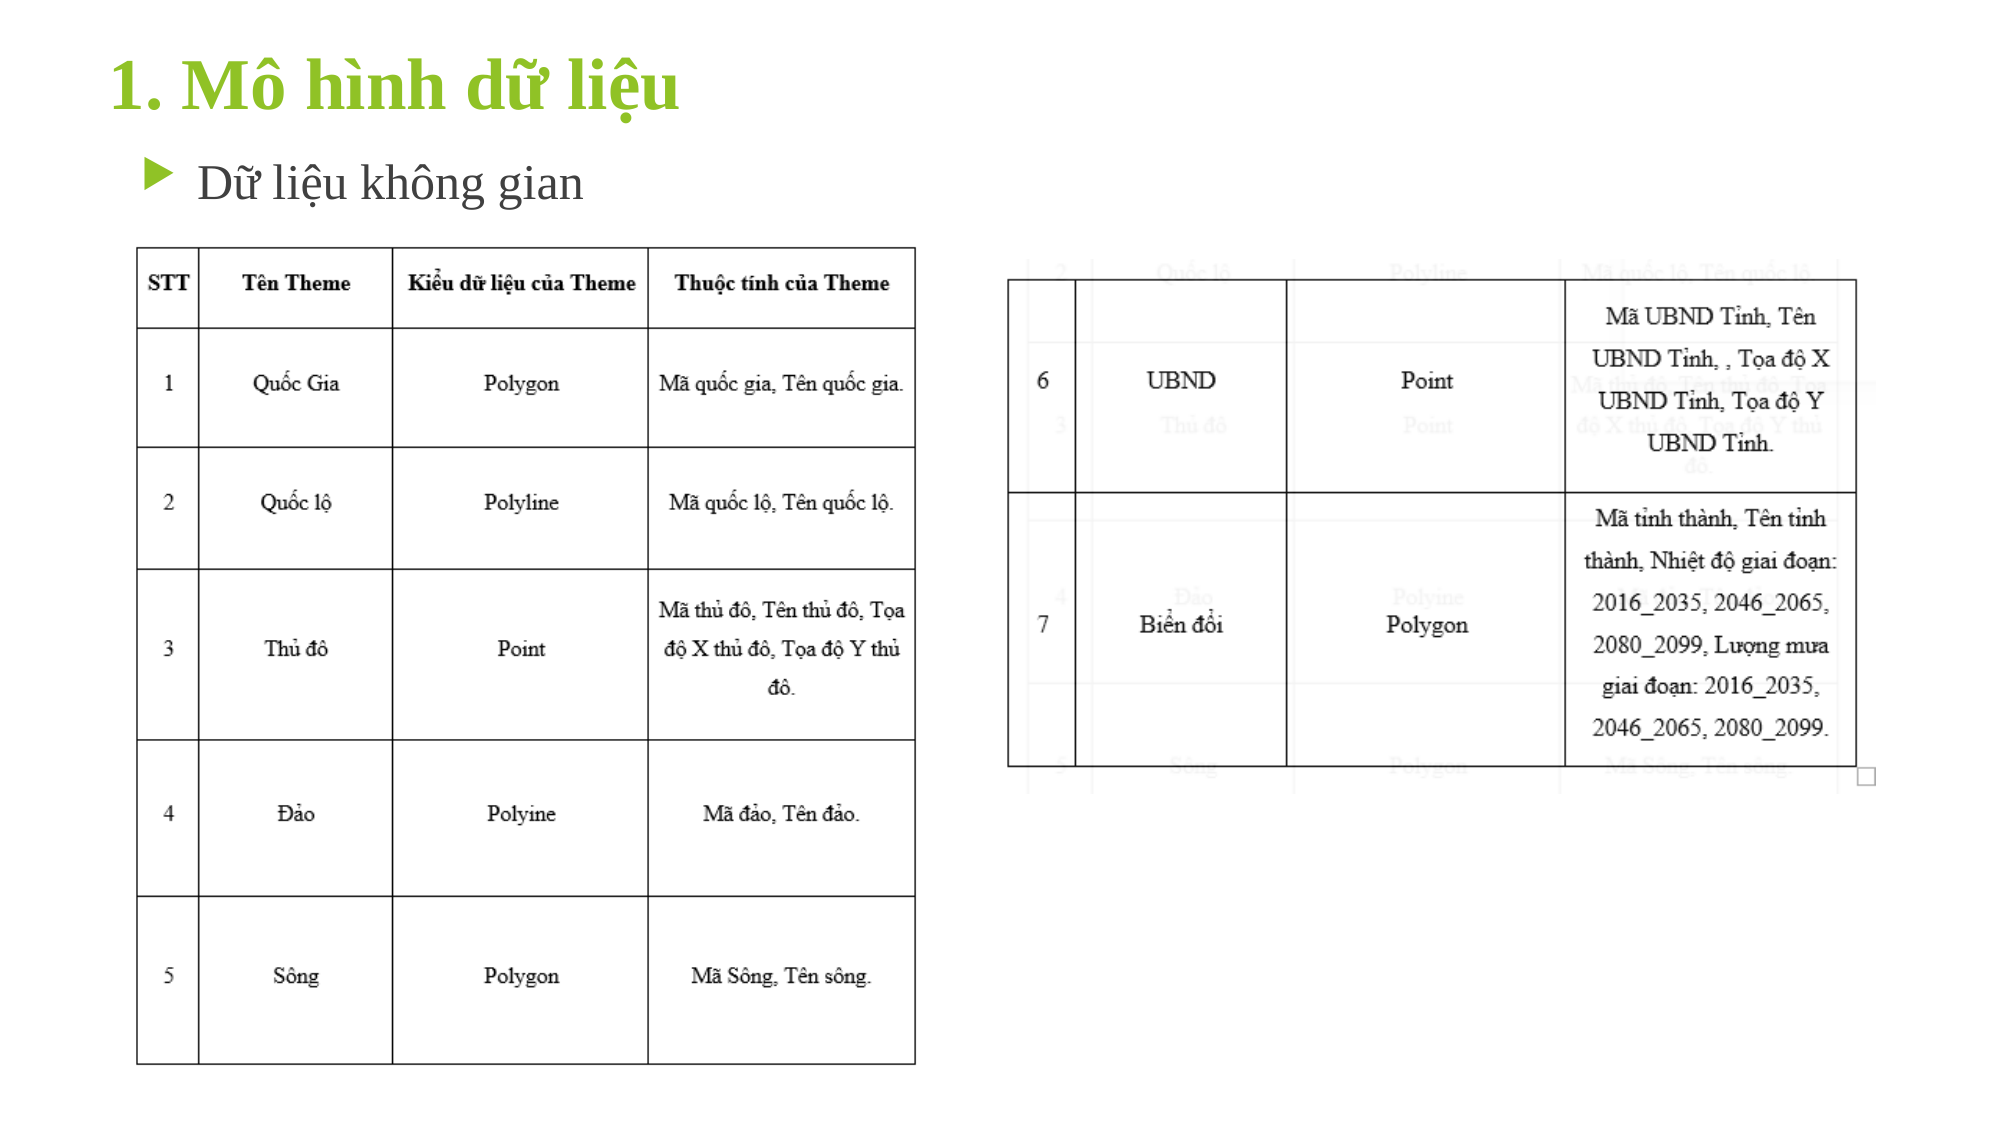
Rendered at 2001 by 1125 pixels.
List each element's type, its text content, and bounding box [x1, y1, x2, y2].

picture [125, 233, 929, 1078]
picture [991, 259, 1876, 795]
list Dữ liệu không gian [125, 141, 672, 213]
title 1. Mô hình dữ liệu [93, 29, 1504, 158]
